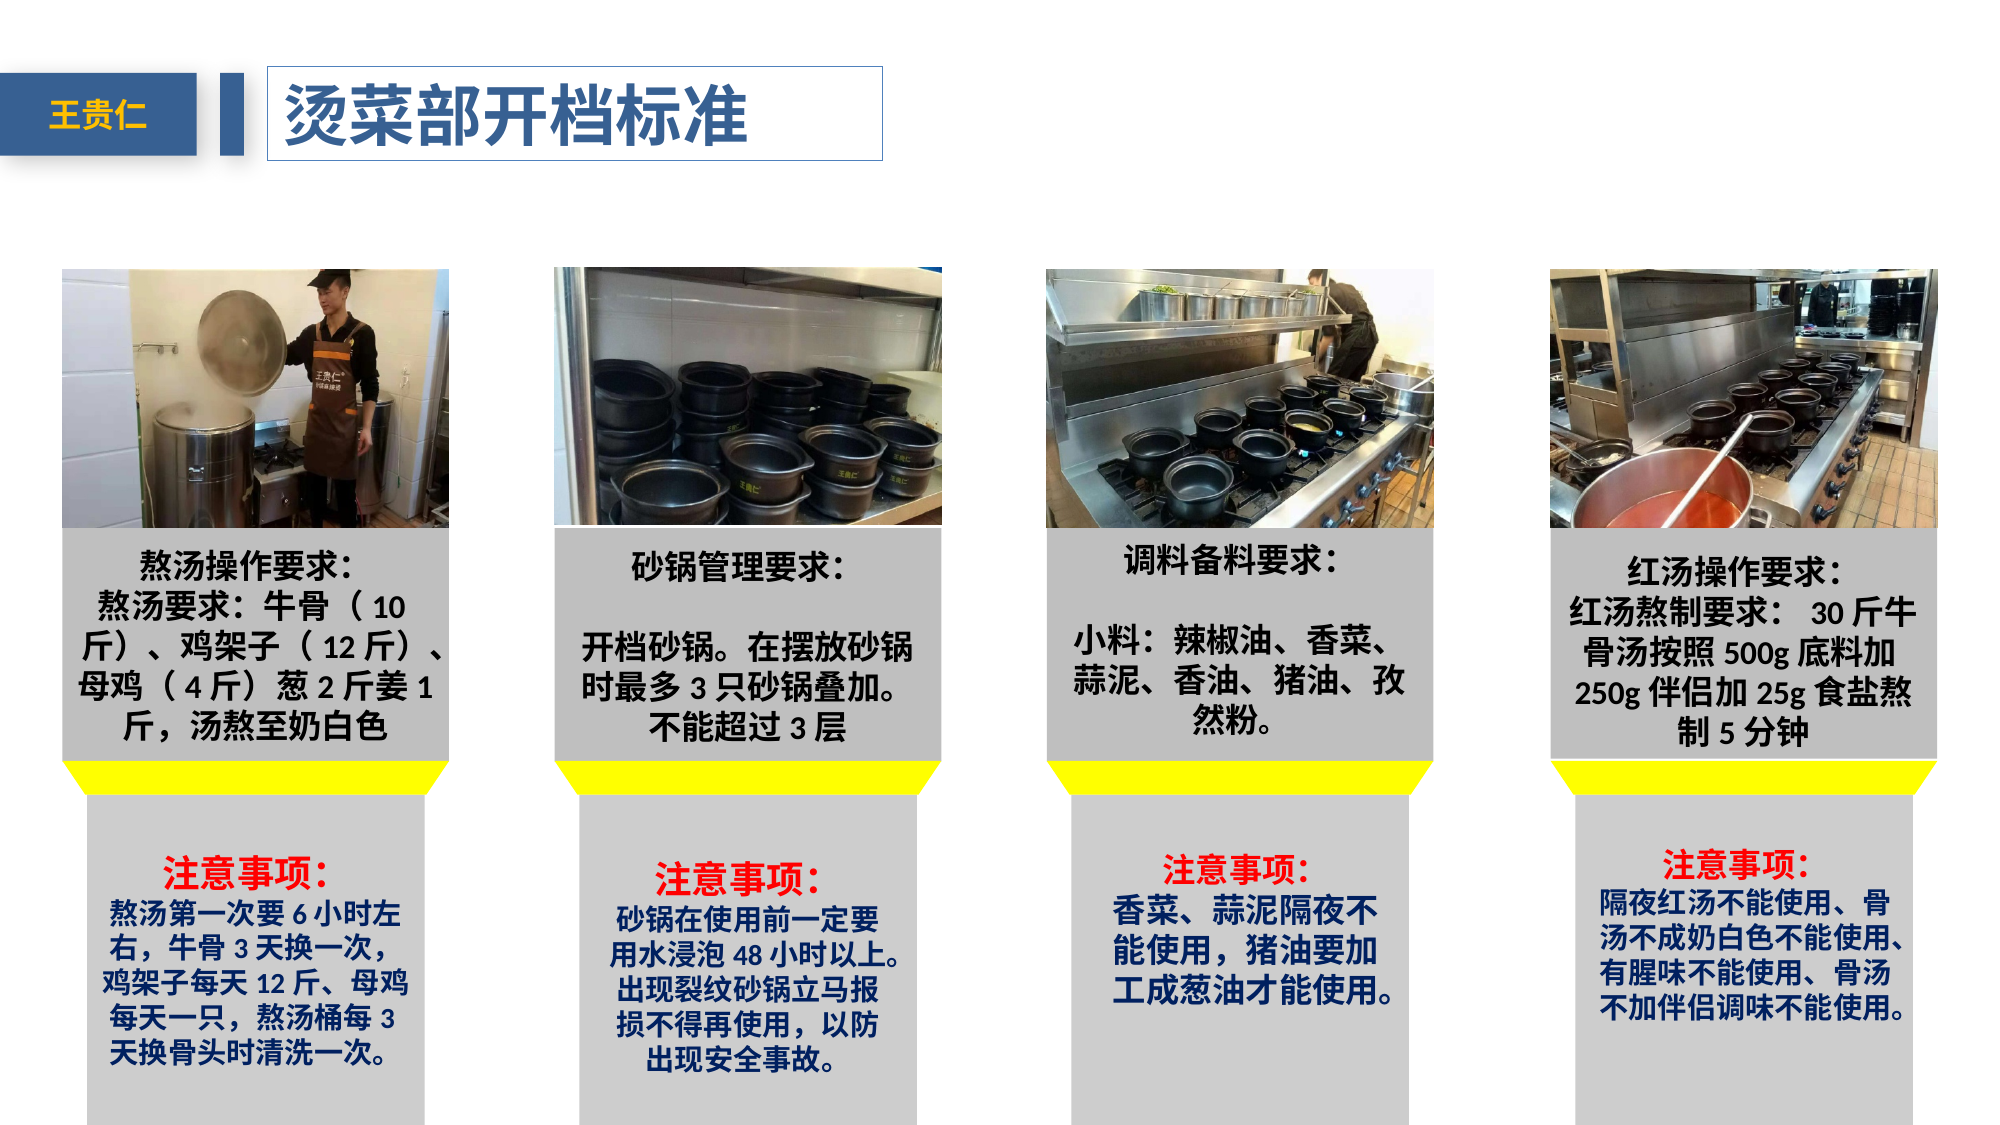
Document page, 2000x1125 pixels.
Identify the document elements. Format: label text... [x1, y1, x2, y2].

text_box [1046, 535, 1434, 1125]
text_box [1550, 760, 1938, 1125]
picture [62, 269, 450, 528]
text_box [62, 535, 450, 1125]
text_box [554, 531, 942, 1125]
text_box 王贵仁 [0, 71, 199, 158]
picture [1550, 269, 1938, 528]
text_box 红汤操作要求： 红汤熬制要求：30斤牛骨汤按照500g底料加250g伴侣加25g食盐熬制5分钟 [1550, 534, 1938, 759]
text_box 烫菜部开档标准 [267, 66, 883, 161]
text_box [218, 71, 246, 158]
picture [554, 267, 942, 525]
picture [1046, 269, 1434, 528]
